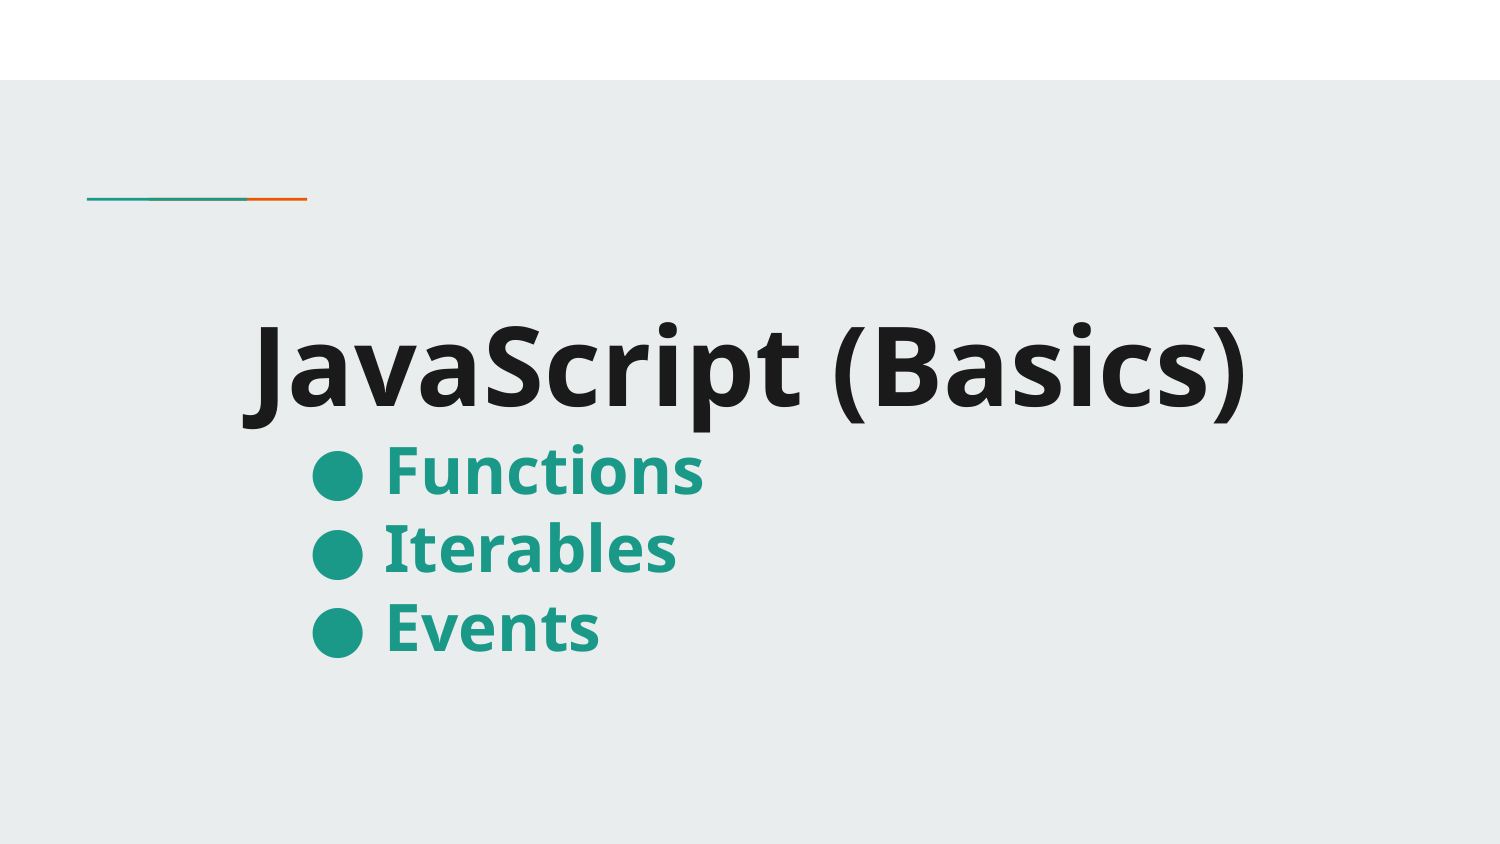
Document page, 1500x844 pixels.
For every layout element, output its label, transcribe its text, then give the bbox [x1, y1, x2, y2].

title JavaScript (Basics) Functions Iterables Events [119, 280, 1381, 721]
